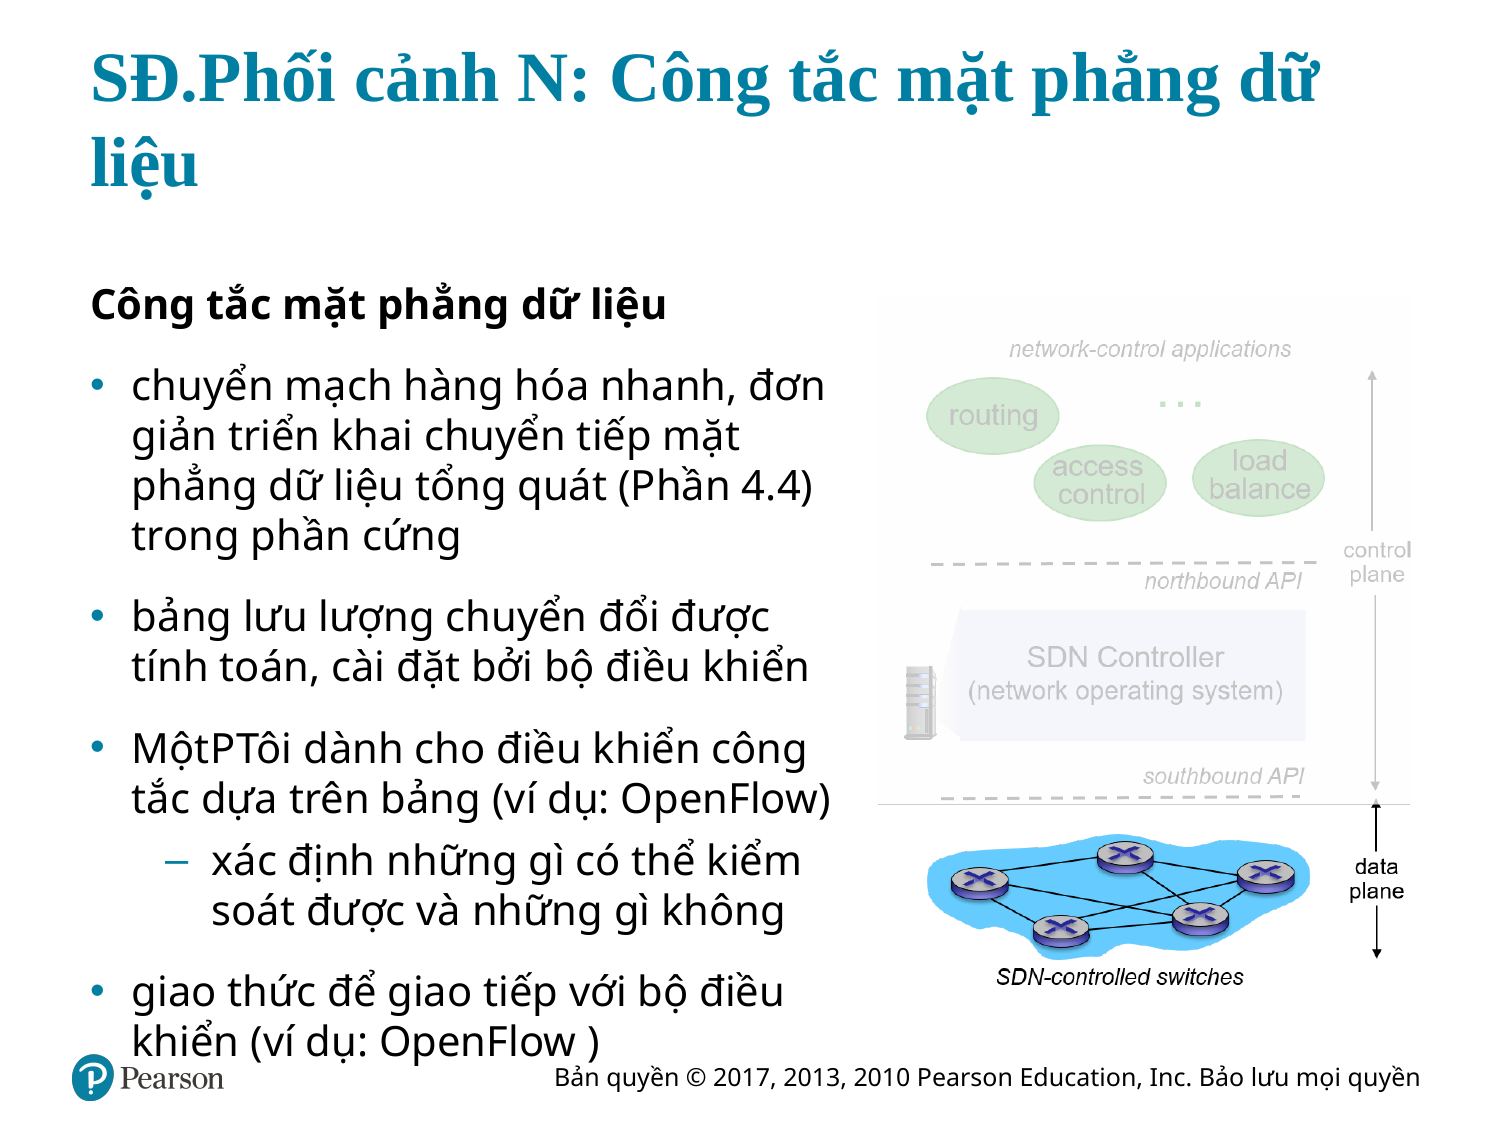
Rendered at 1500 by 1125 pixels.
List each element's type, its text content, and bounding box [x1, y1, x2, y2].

picture [72, 1087, 83, 1101]
picture [98, 1081, 224, 1101]
title S Đ. Phối cảnh N: Công tắc mặt phẳng dữ liệu [75, 0, 1425, 216]
picture [89, 1081, 101, 1088]
list Công tắc mặt phẳng dữ liệu chuyển mạch hàng hóa nhanh, đơn giản triển khai chuyển tiếp mặt phẳng dữ liệu tổng quát (Phần 4.4) trong phần cứng bảng lưu lượng chuyển đổi được tính toán, cài đặt bởi bộ điều khiển Một P Tôi dành cho điều khiển công tắc dựa trên bảng (ví dụ: OpenFlow) xác định những gì có thể kiểm soát được và những gì không giao thức để giao tiếp với bộ điều khiển (ví dụ: OpenFlow ) [75, 262, 850, 1081]
picture [878, 296, 1426, 1004]
